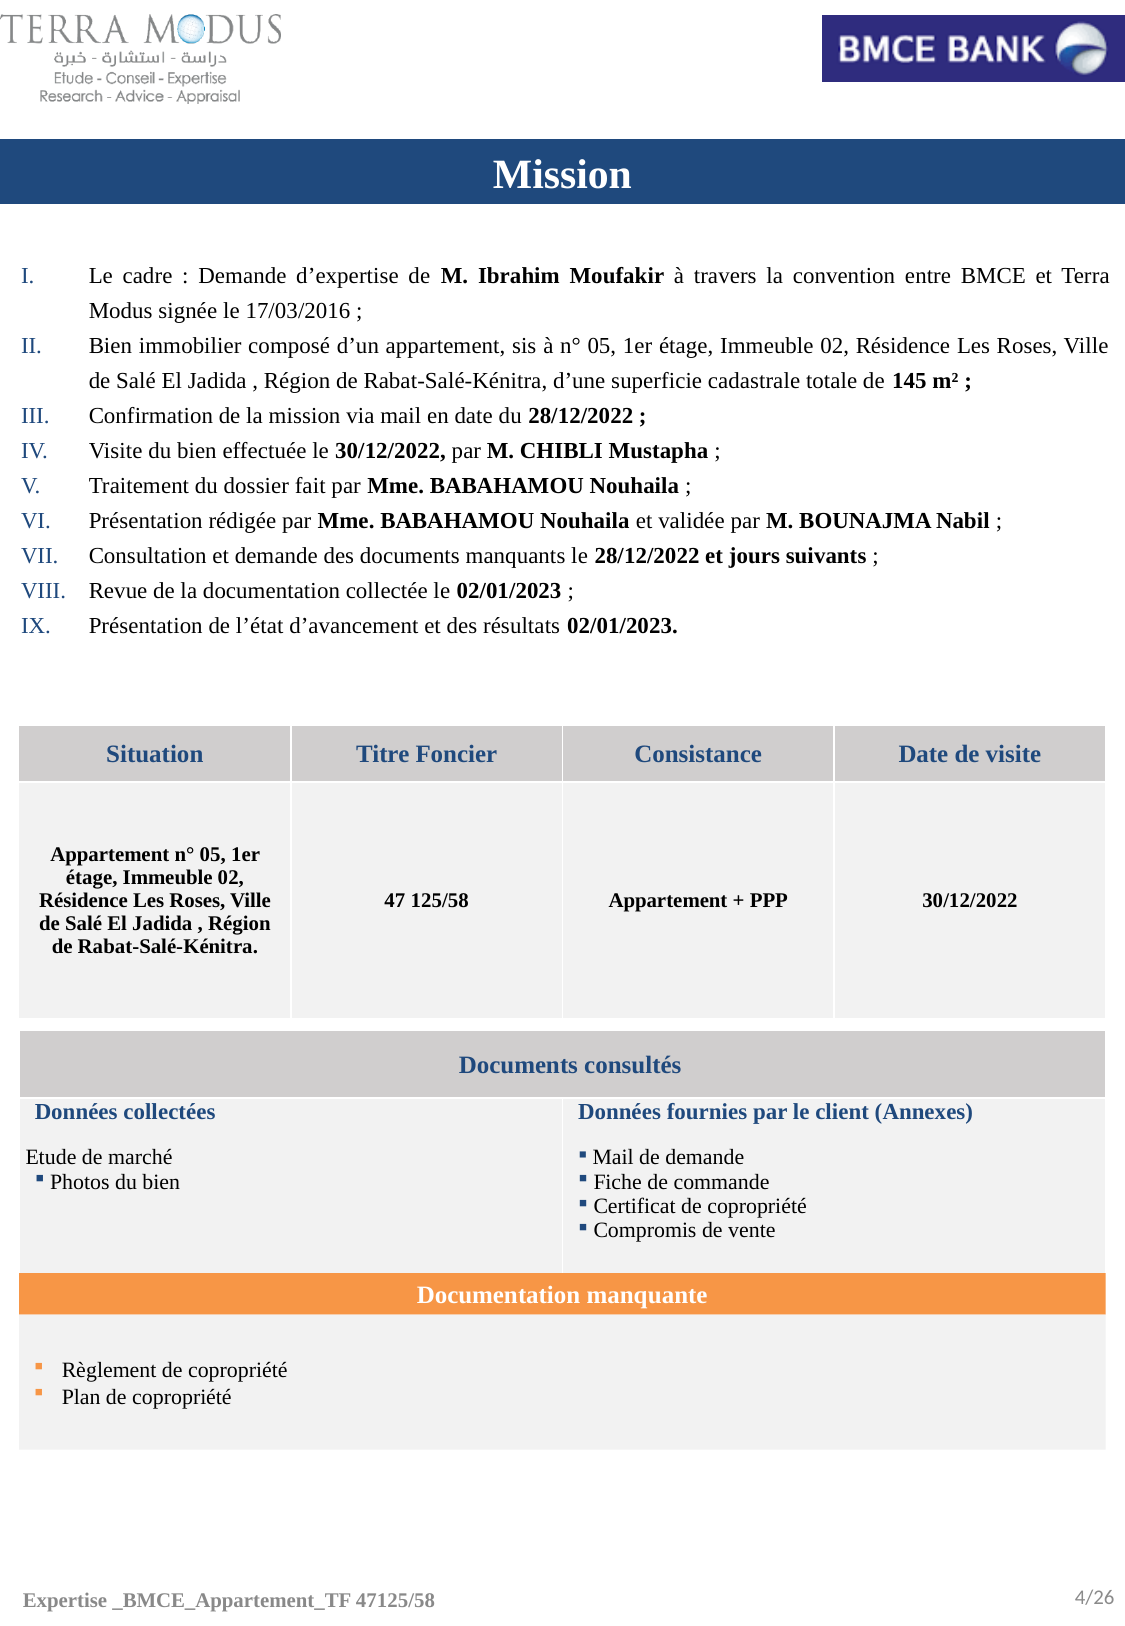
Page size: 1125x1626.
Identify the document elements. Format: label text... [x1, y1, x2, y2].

table_cell Appartement n° 05, 1er étage, Immeuble 02, Résidence Les Roses, Ville de Salé El Jadida , Région de Rabat-Salé-Kénitra. [19, 783, 290, 1018]
table_cell Données fournies par le client (Annexes) [563, 1099, 1105, 1144]
text_box Mission [0, 139, 1125, 204]
table_cell 47 125/58 [292, 783, 562, 1018]
table_header Date de visite [835, 726, 1105, 781]
table_header Consistance [563, 726, 833, 781]
table_cell Mail de demande Fiche de commande Certificat de copropriété Compromis de vente [563, 1144, 1105, 1273]
table_cell Appartement + PPP [563, 783, 833, 1018]
text_box Expertise _BMCE_Appartement_TF 47125/58 [1, 1573, 496, 1625]
table_header Titre Foncier [292, 726, 562, 781]
text_box Règlement de copropriété Plan de copropriété [19, 1314, 1106, 1450]
table_header Documents consultés [20, 1031, 1105, 1097]
text_box Documentation manquante [19, 1273, 1106, 1314]
table_cell Données collectées [20, 1099, 562, 1144]
slide_number 4/26 [866, 1552, 1125, 1625]
table_header Situation [19, 726, 290, 781]
picture [0, 2, 281, 104]
text_box Le cadre : Demande d’expertise de M. Ibrahim Moufakir à travers la convention entre BMCE et Terra Modus signée le 17/03/2016 ; Bien immobilier composé d’un appartement, sis à n° 05, 1er étage, Immeuble 02, Résidence Les Roses, Ville de Salé El Jadida , Région de Rabat-Salé-Kénitra, d’une superficie cadastrale totale de 145 m² ; Confirmation de la mission via mail en date du 28/12/2022 ; Visite du bien effectuée le 30/12/2022, par M. CHIBLI Mustapha ; Traitement du dossier fait par Mme. BABAHAMOU Nouhaila ; Présentation rédigée par Mme. BABAHAMOU Nouhaila et validée par M. BOUNAJMA Nabil ; Consultation et demande des documents manquants le 28/12/2022 et jours suivants ; Revue de la documentation collectée le 02/01/2023 ; Présentation de l’état d’avancement et des résultats 02/01/2023. [6, 245, 1125, 681]
picture [822, 15, 1125, 82]
table_cell Etude de marché Photos du bien [20, 1144, 562, 1273]
table_cell 30/12/2022 [835, 783, 1105, 1018]
